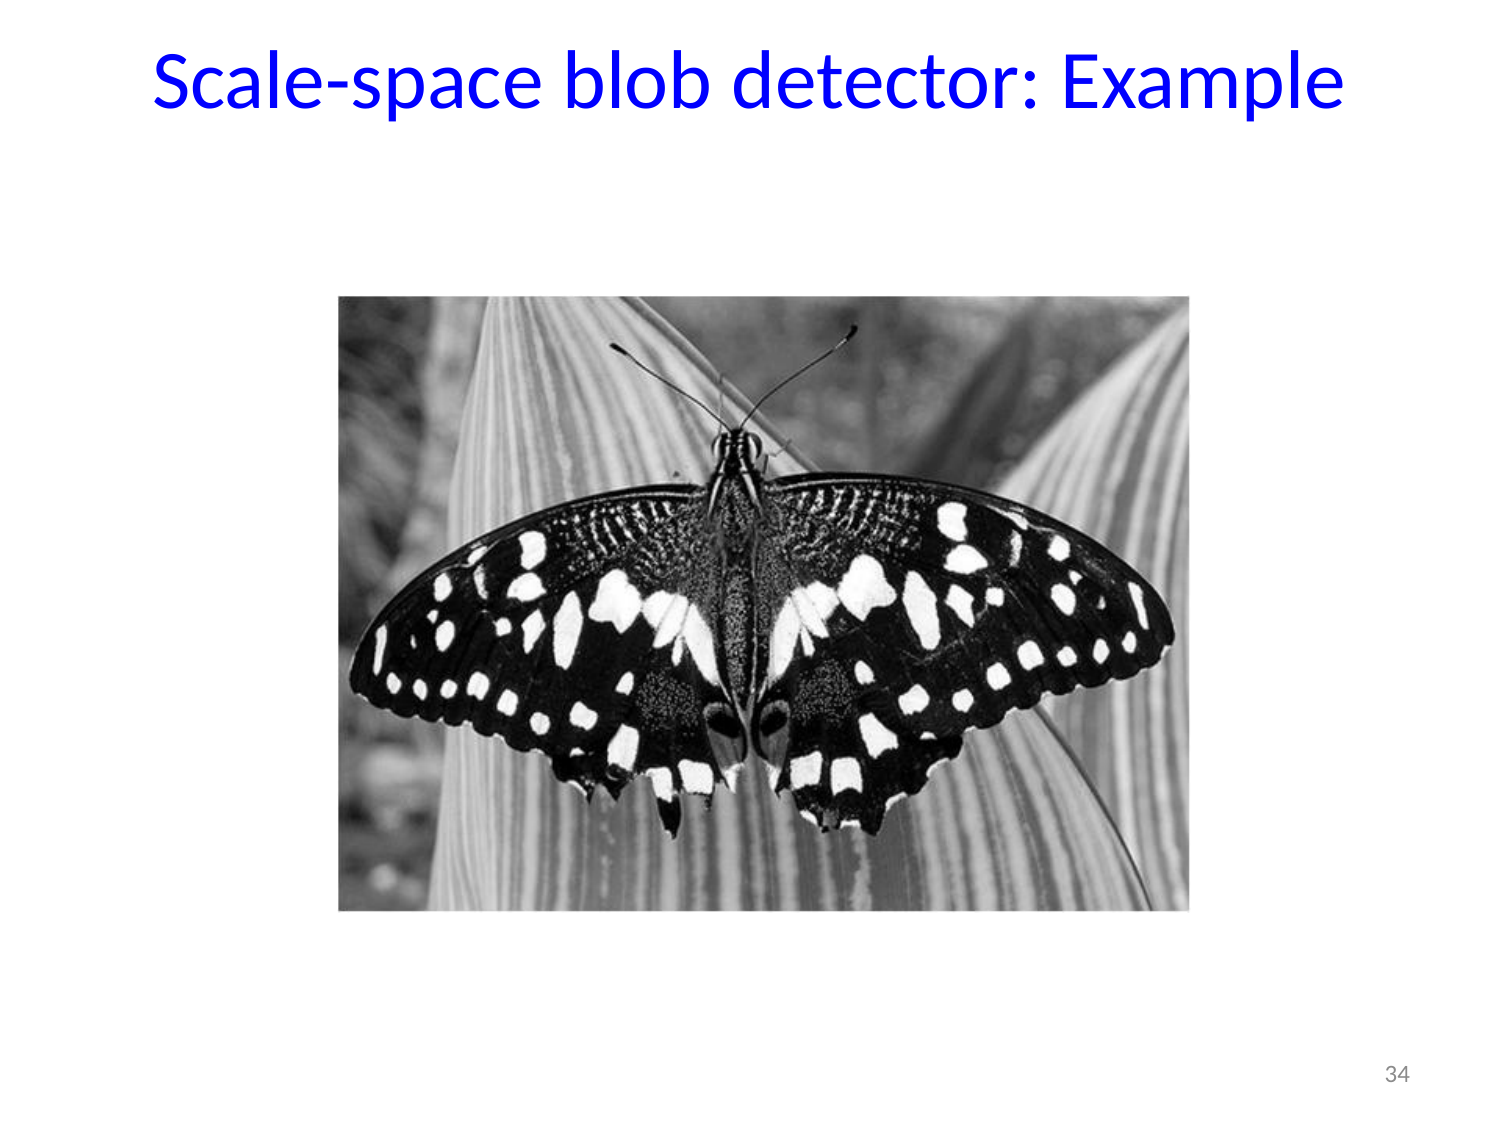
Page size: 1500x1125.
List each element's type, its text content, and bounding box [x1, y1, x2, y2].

title Scale-space blob detector: Example [75, 0, 1425, 150]
picture [337, 295, 1191, 913]
slide_number 34 [1074, 1042, 1425, 1103]
